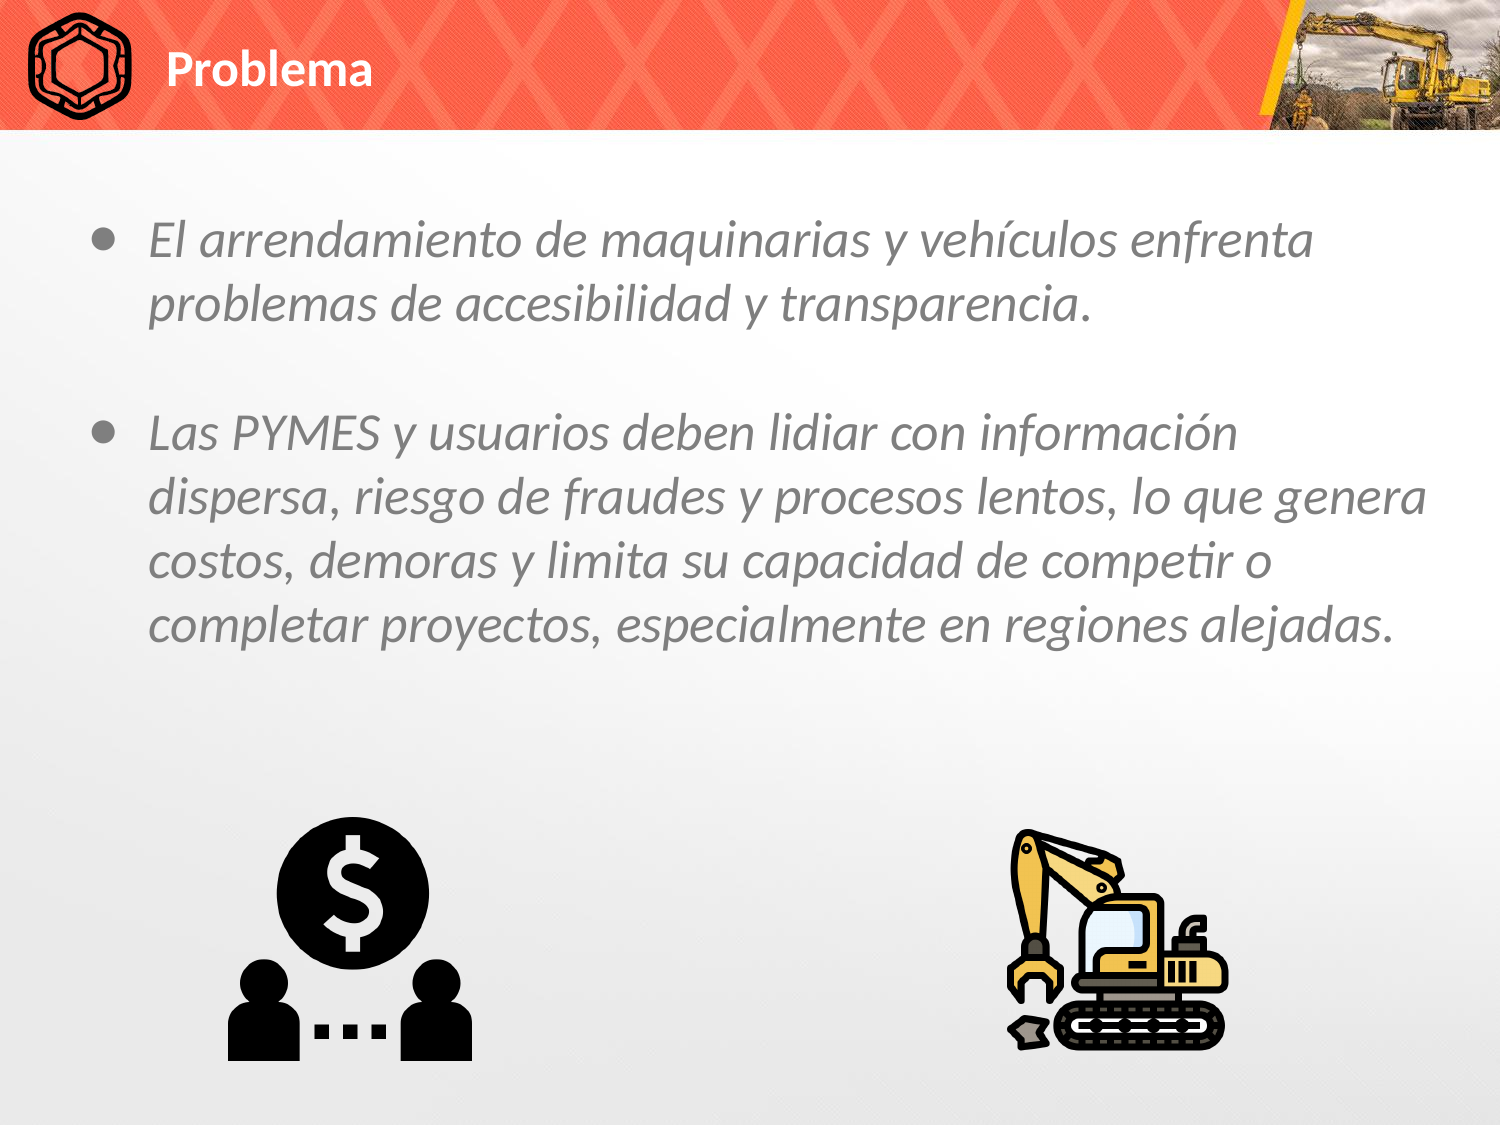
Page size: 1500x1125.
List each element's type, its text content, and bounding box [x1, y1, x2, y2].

picture [0, 0, 1500, 1125]
list El arrendamiento de maquinarias y vehículos enfrenta problemas de accesibilidad y transparencia. Las PYMES y usuarios deben lidiar con información dispersa, riesgo de fraudes y procesos lentos, lo que genera costos, demoras y limita su capacidad de competir o completar proyectos, especialmente en regiones alejadas. [64, 196, 1444, 726]
title Problema [151, 0, 1408, 131]
